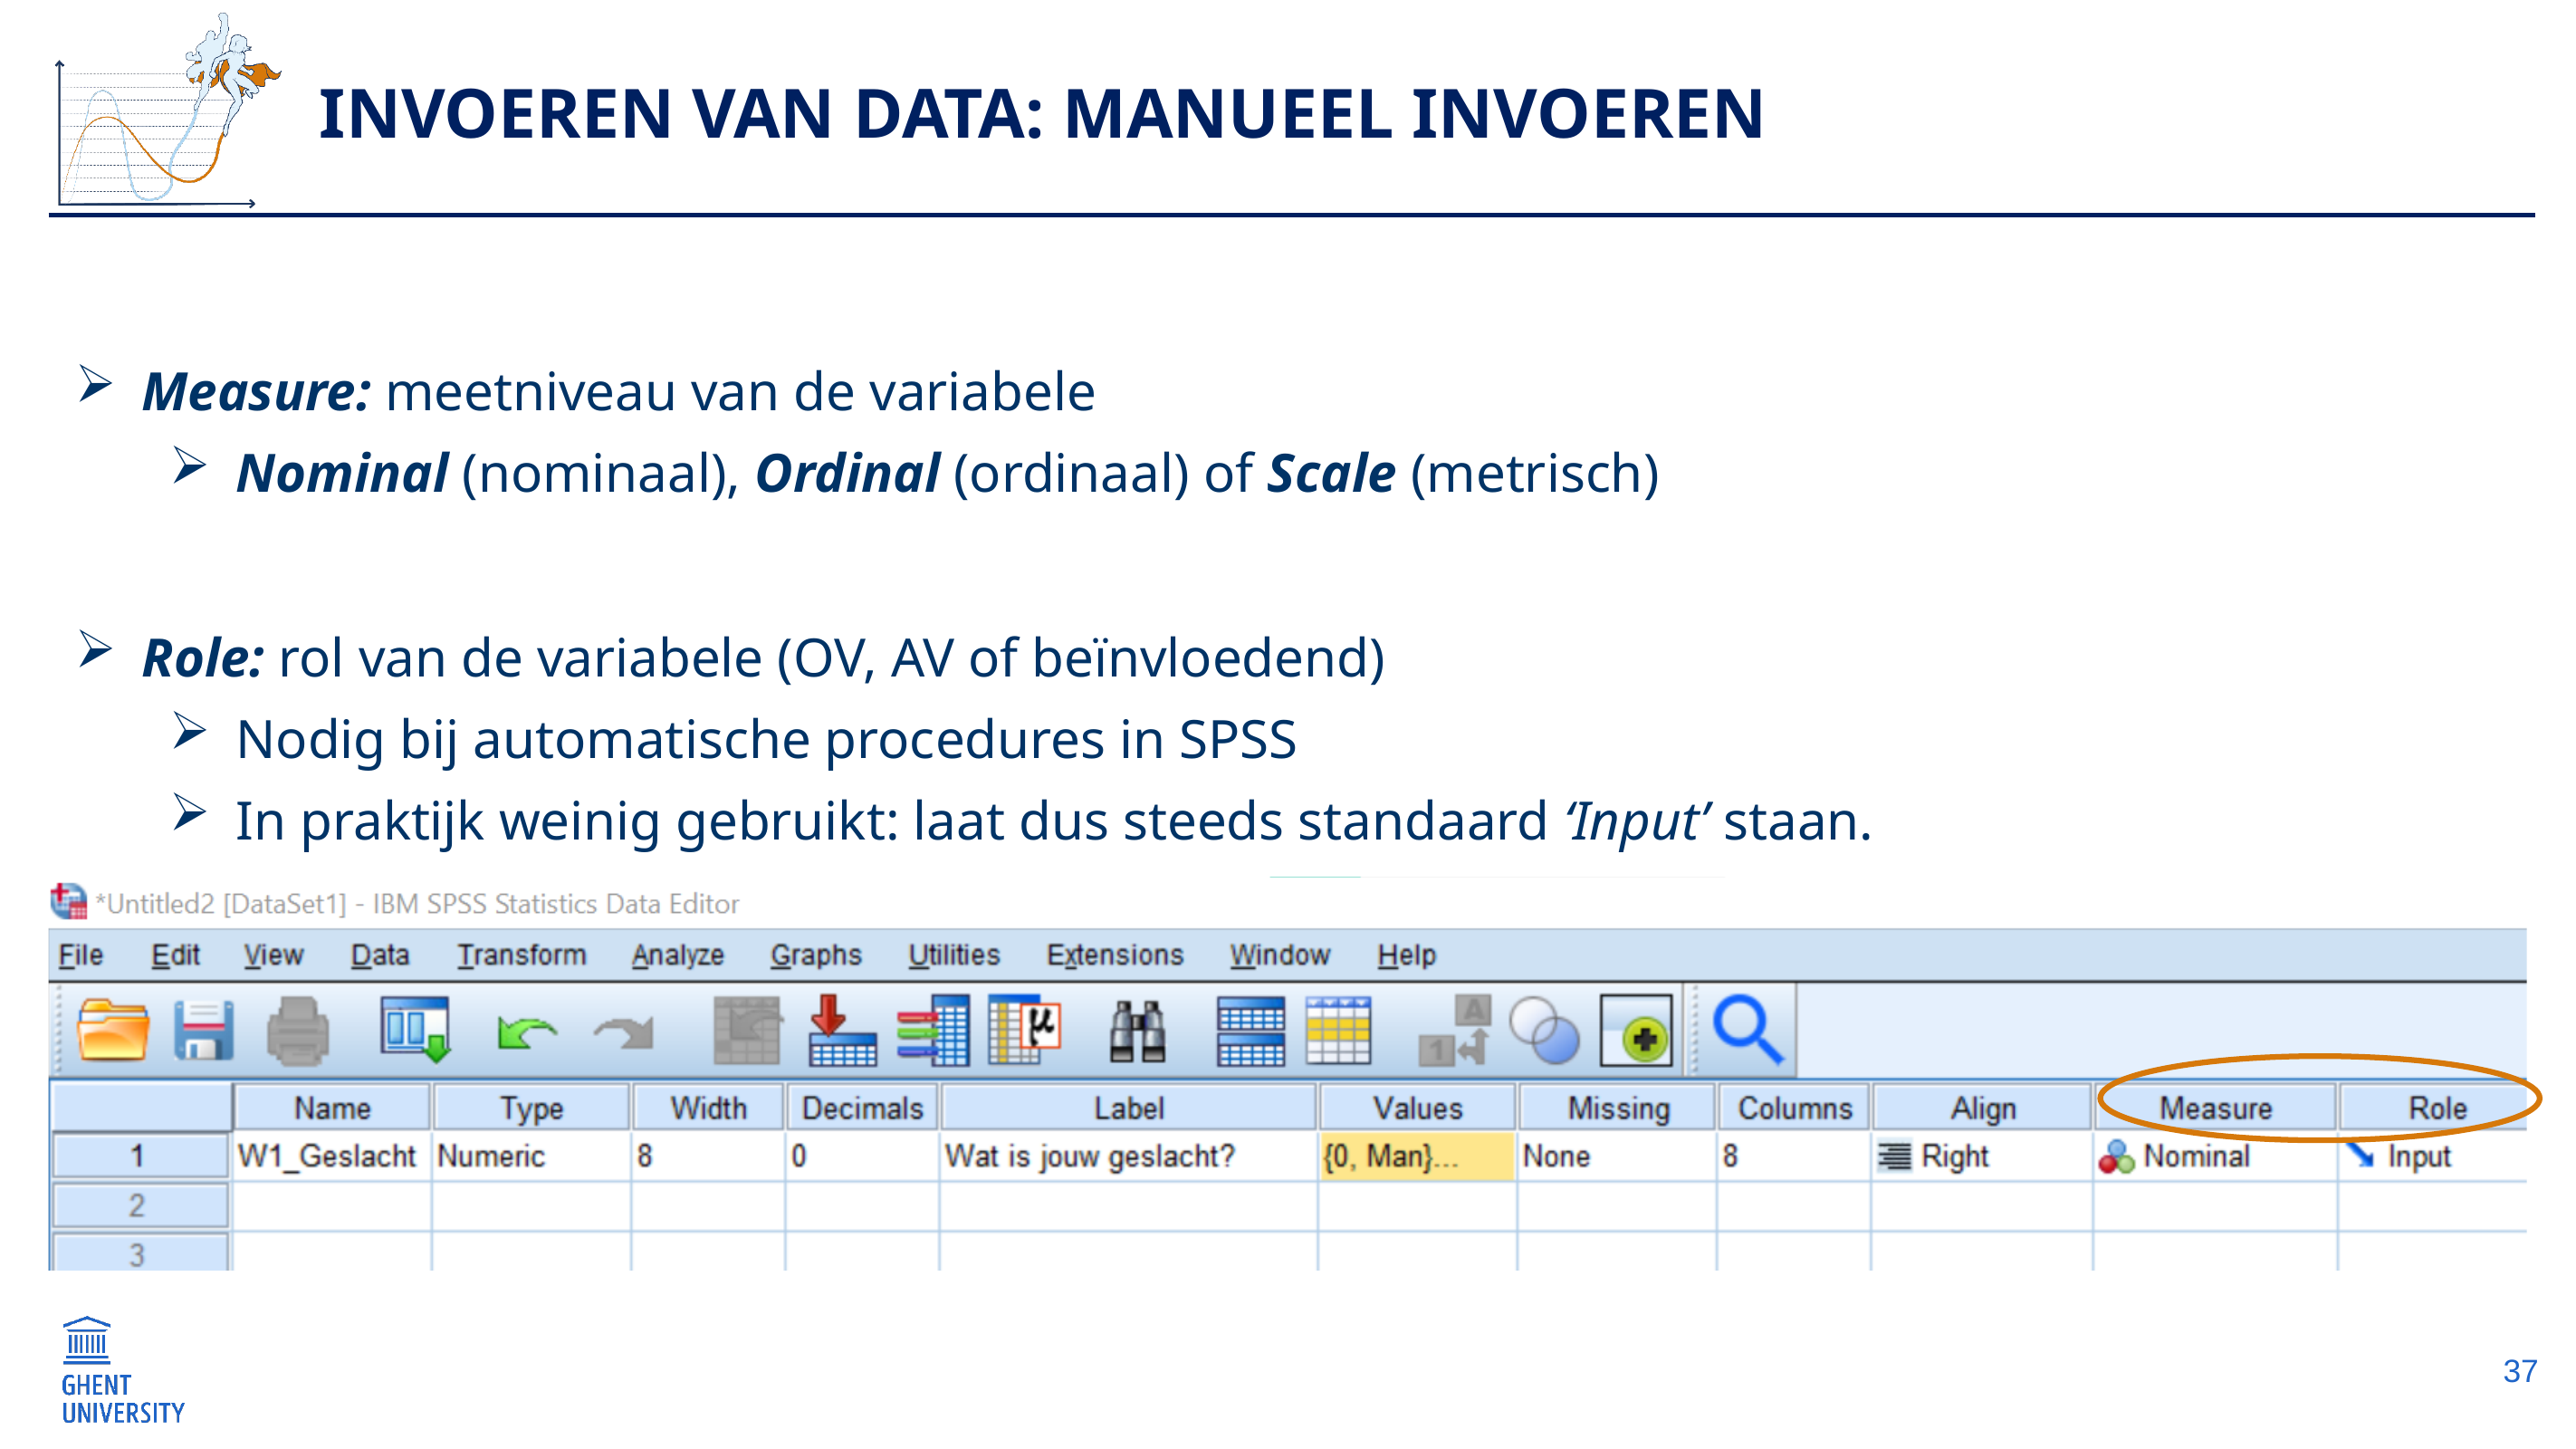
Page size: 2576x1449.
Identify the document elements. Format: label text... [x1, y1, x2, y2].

picture [62, 1348, 411, 1449]
title Invoeren van data: manueel invoeren [305, 18, 2527, 159]
list Measure: meetniveau van de variabele Nominal (nominaal), Ordinal (ordinaal) of Scale (metrisch) Role: rol van de variabele (OV, AV of beïnvloedend) Nodig bij automatische procedures in SPSS In praktijk weinig gebruikt: laat dus steeds standaard ‘Input’ staan. [48, 269, 2527, 877]
text_box [2527, 1084, 2540, 1113]
slide_number 37 [2415, 1330, 2553, 1408]
list Measure: meetniveau van de variabele Nominal (nominaal), Ordinal (ordinaal) of Scale (metrisch) Role: rol van de variabele (OV, AV of beïnvloedend) Nodig bij automatische procedures in SPSS In praktijk weinig gebruikt: laat dus steeds standaard ‘Input’ staan. [48, 1271, 2527, 1348]
picture [48, 877, 2527, 1271]
picture [5, 0, 306, 318]
